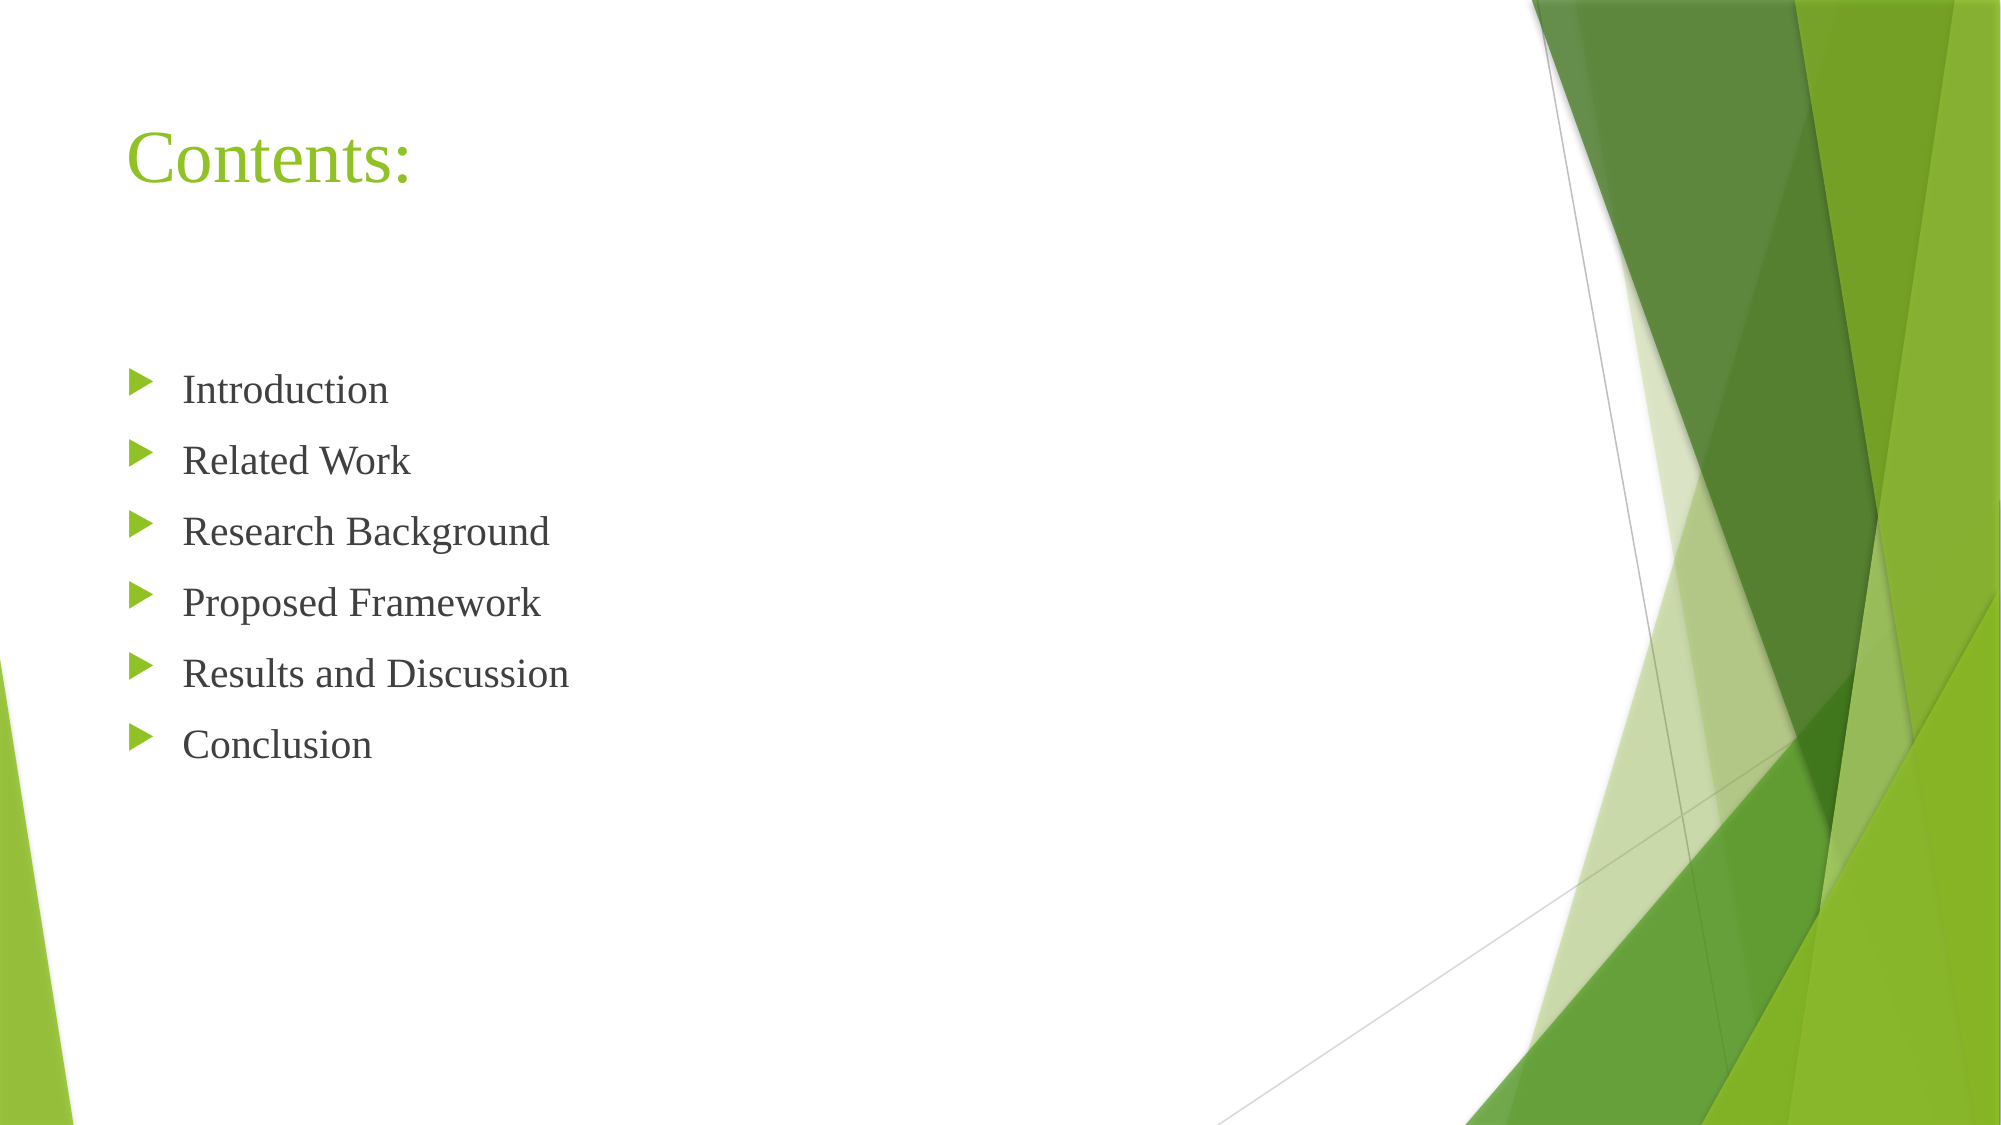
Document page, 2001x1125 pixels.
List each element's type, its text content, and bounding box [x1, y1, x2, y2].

list Introduction Related Work Research Background Proposed Framework Results and Discussion Conclusion [111, 354, 1522, 992]
title Contents: [111, 99, 1522, 317]
